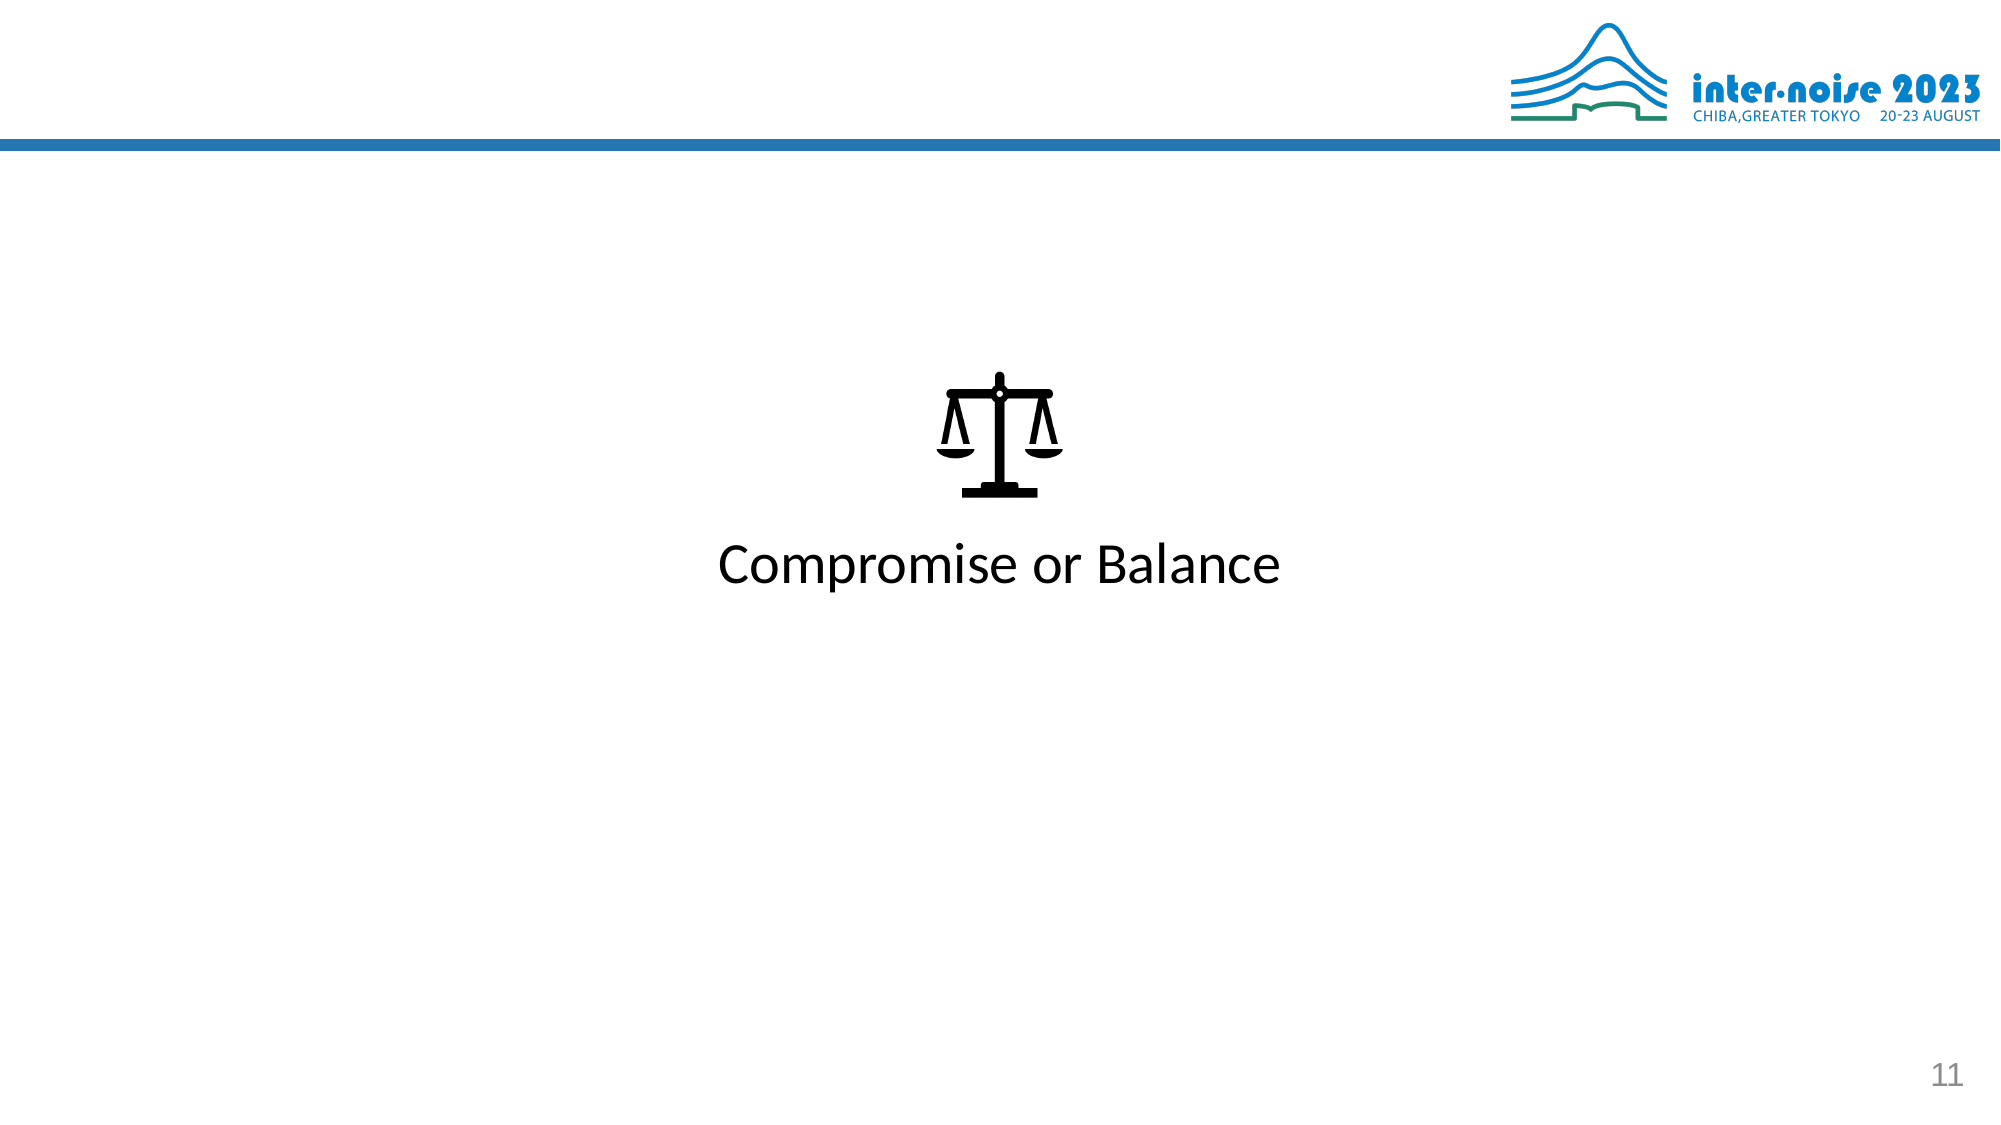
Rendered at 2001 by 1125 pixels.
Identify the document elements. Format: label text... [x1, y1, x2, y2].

picture [924, 359, 1075, 510]
list Compromise or Balance [83, 183, 1917, 1043]
picture [1511, 23, 1980, 123]
slide_number 10 [1412, 1042, 1980, 1103]
